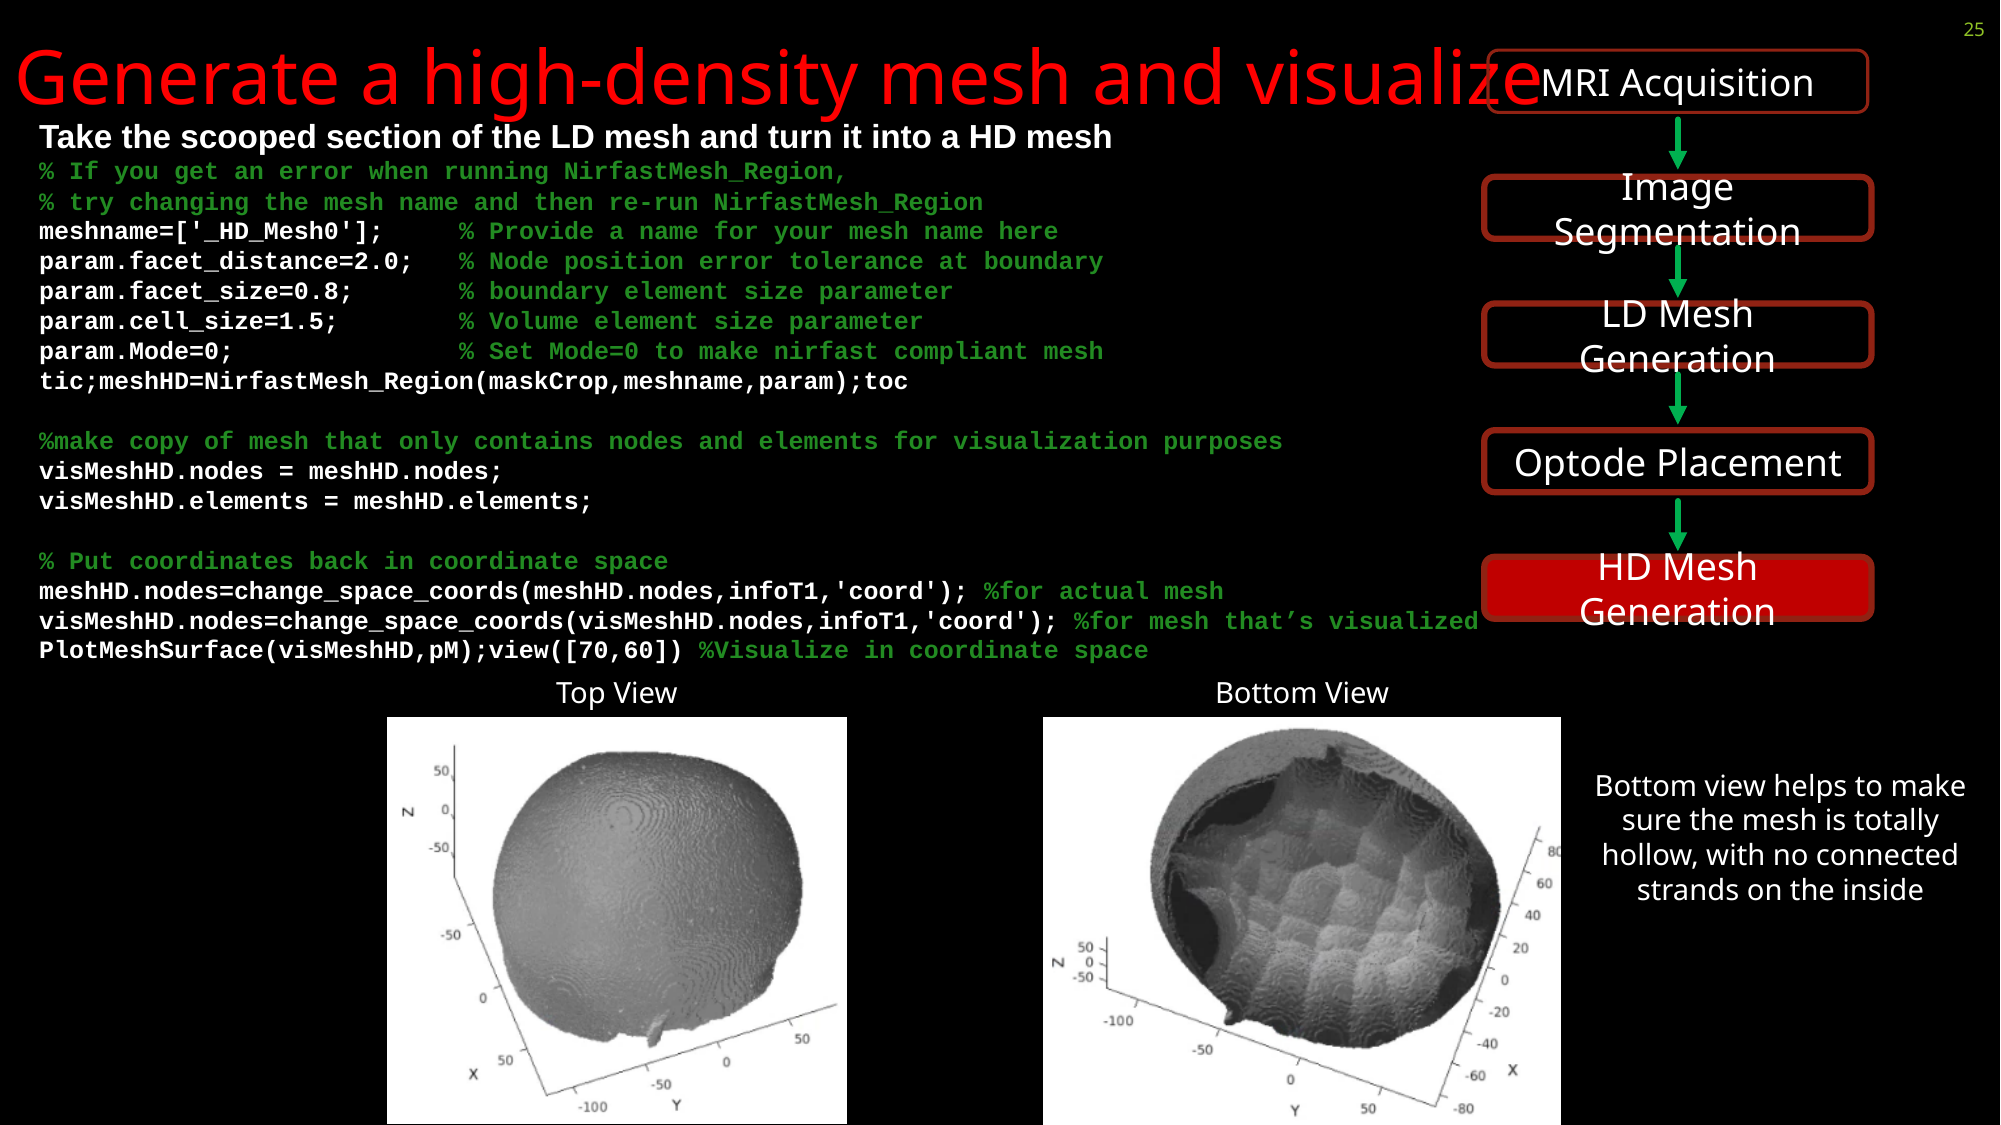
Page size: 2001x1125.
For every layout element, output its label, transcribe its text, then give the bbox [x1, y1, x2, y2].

text_box Image Segmentation [1482, 175, 1874, 241]
text_box MRI Acquisition [1486, 48, 1870, 114]
picture [386, 717, 847, 1124]
text_box Take the scooped section of the LD mesh and turn it into a HD mesh % If you get an error when running NirfastMesh_Region, % try changing the mesh name and then re-run NirfastMesh_Region meshname=['_HD_Mesh0']; % Provide a name for your mesh name here param.facet_distance=2.0; % Node position error tolerance at boundary param.facet_size=0.8; % boundary element size parameter param.cell_size=1.5; % Volume element size parameter param.Mode=0; % Set Mode=0 to make nirfast compliant mesh tic;meshHD=NirfastMesh_Region(maskCrop,meshname,param);toc %make copy of mesh that only contains nodes and elements for visualization purposes visMeshHD.nodes = meshHD.nodes; visMeshHD.elements = meshHD.elements; % Put coordinates back in coordinate space meshHD.nodes=change_space_coords(meshHD.nodes,infoT1,'coord'); %for actual mesh visMeshHD.nodes=change_space_coords(visMeshHD.nodes,infoT1,'coord'); %for mesh that’s visualized PlotMeshSurface(visMeshHD,pM);view([70,60]) %Visualize in coordinate space [24, 107, 1528, 672]
text_box Bottom view helps to make sure the mesh is totally hollow, with no connected strands on the inside [1566, 759, 2000, 914]
text_box LD Mesh Generation [1482, 301, 1874, 367]
text_box Generate a high-density mesh and visualize [0, 0, 2000, 149]
text_box HD Mesh Generation [1482, 555, 1874, 621]
text_box Optode Placement [1482, 428, 1874, 494]
text_box Top View [541, 667, 693, 716]
slide_number 25 [1887, 0, 2000, 60]
picture [1042, 717, 1562, 1125]
text_box Bottom View [1200, 667, 1404, 716]
